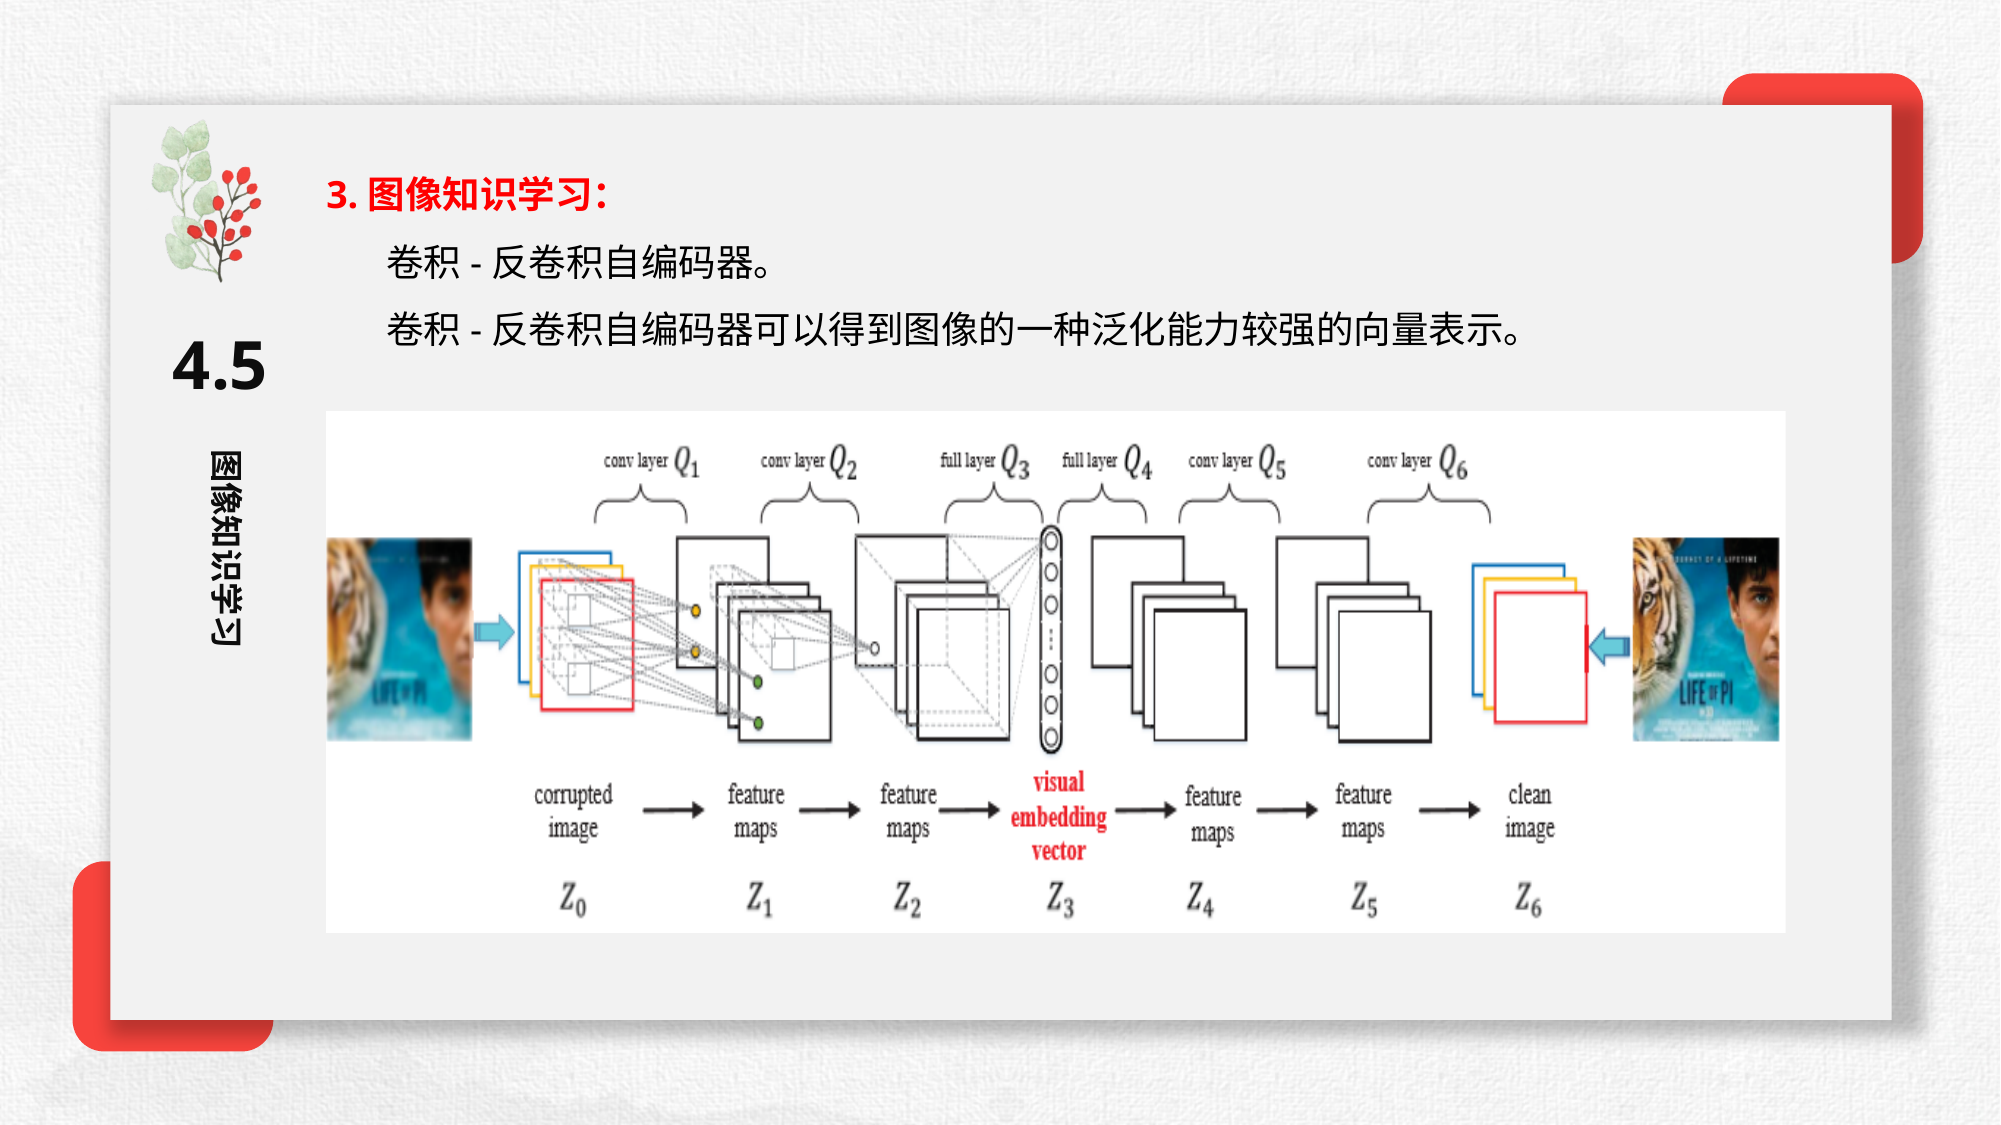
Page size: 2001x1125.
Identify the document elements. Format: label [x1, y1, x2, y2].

picture [0, 0, 2000, 1125]
text_box [72, 73, 1924, 1052]
text_box [71, 125, 311, 316]
